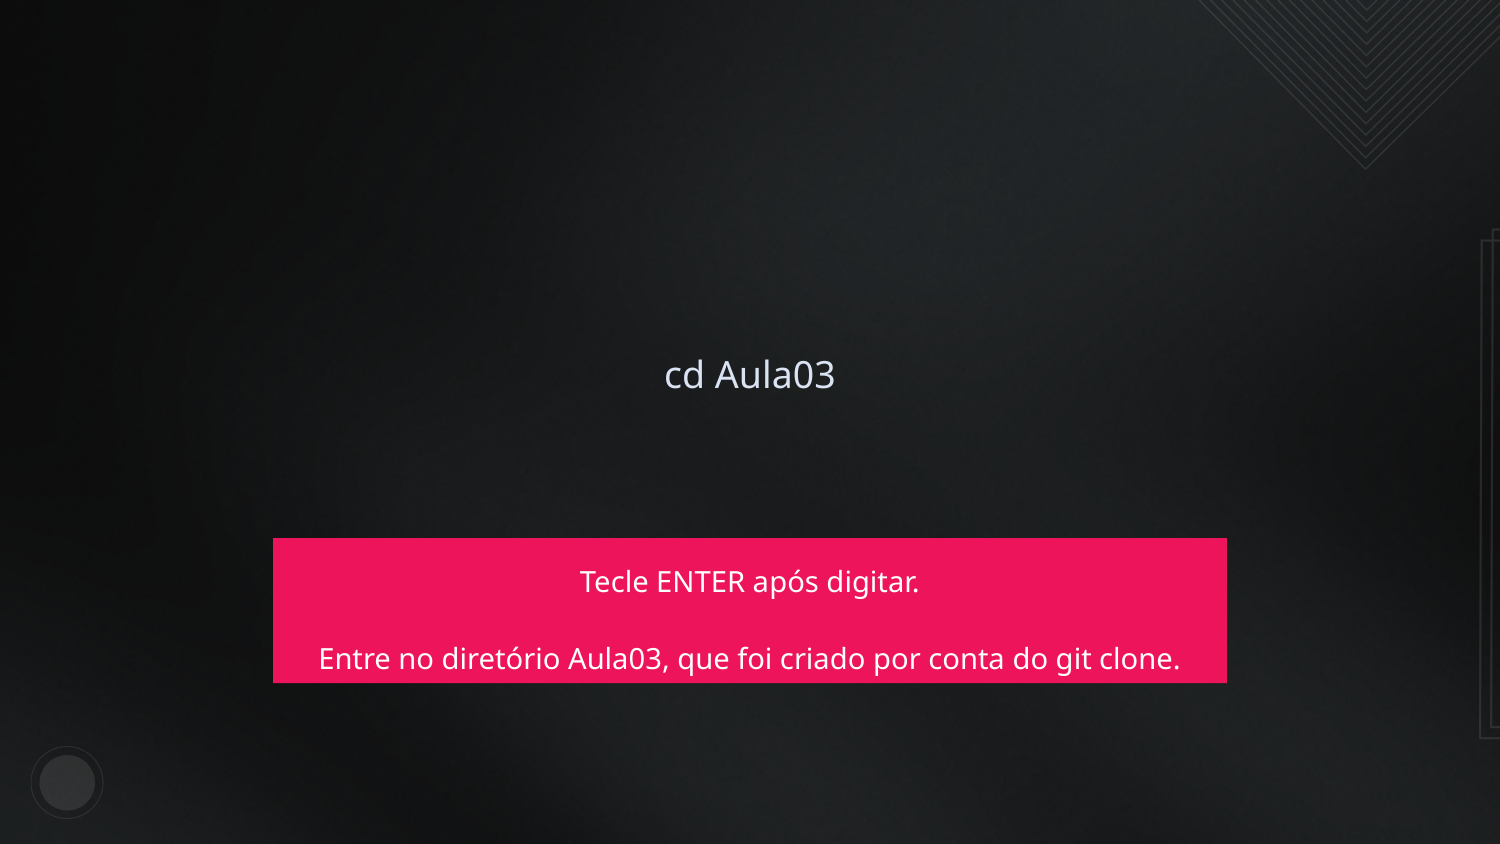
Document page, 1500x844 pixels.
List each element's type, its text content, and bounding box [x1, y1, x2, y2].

picture [0, 0, 1500, 844]
text_box Tecle ENTER após digitar. Entre no diretório Aula03, que foi criado por conta do git clone. [273, 538, 1227, 684]
text_box cd Aula03 [203, 321, 1297, 404]
